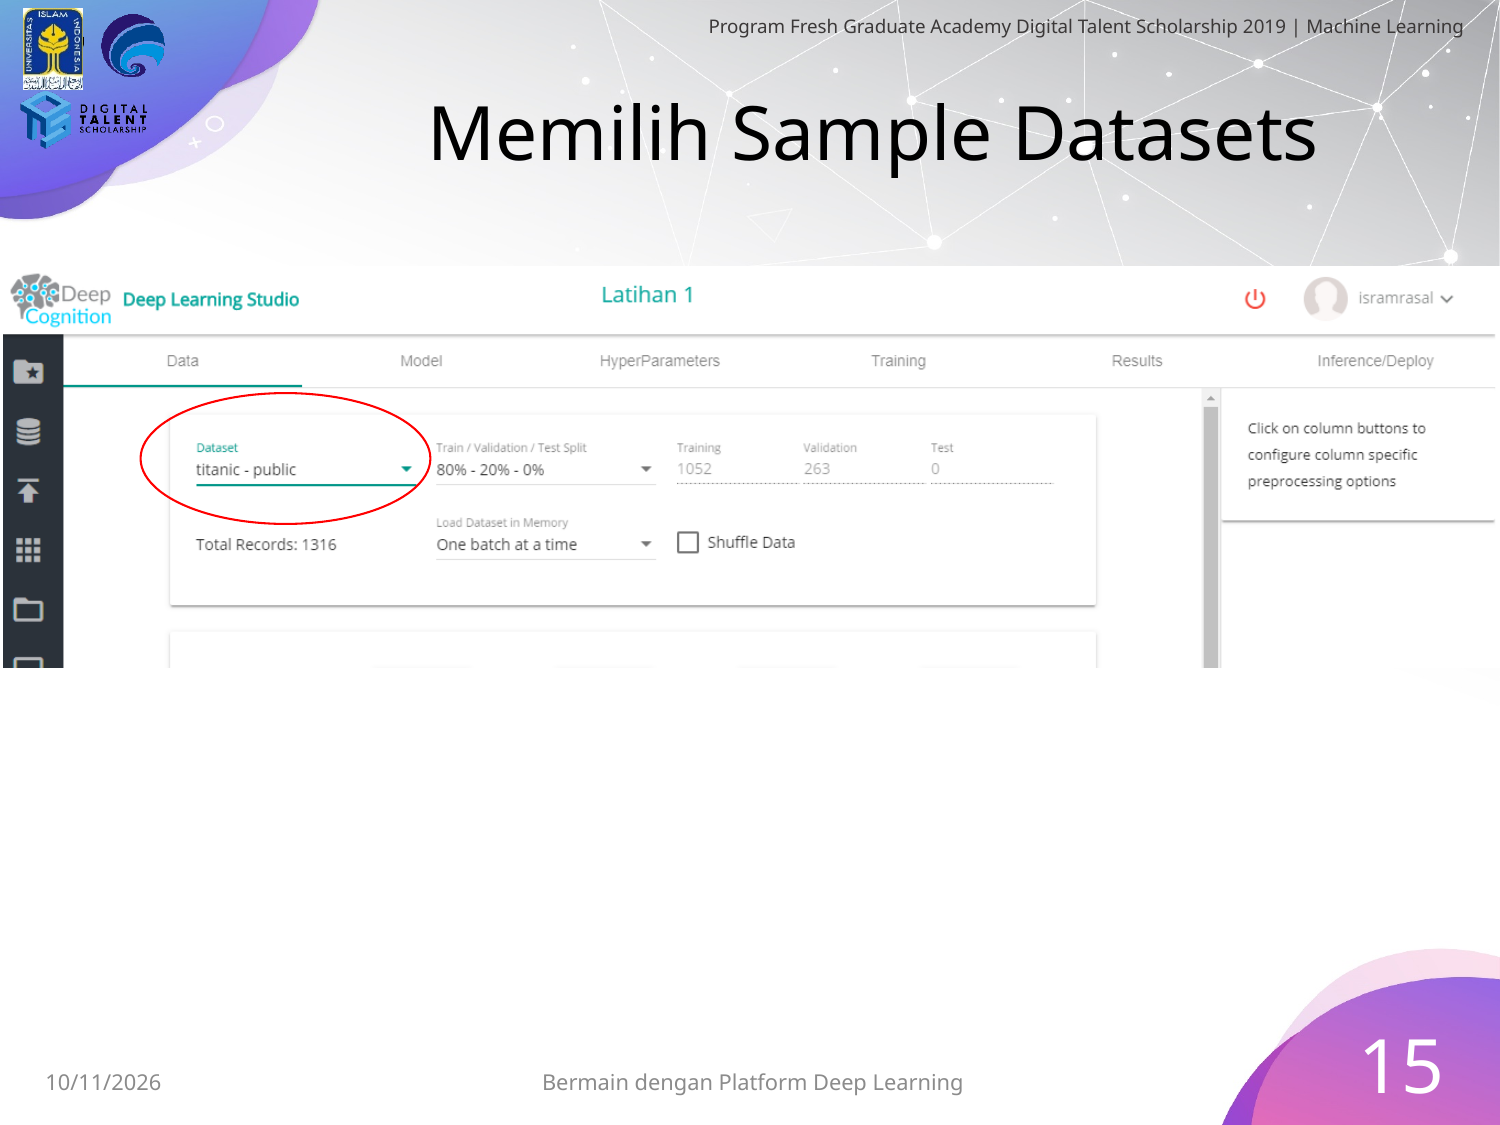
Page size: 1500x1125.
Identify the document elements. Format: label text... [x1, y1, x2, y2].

footer Bermain dengan Platform Deep Learning [386, 1053, 1121, 1114]
slide_number 15 [1327, 1025, 1477, 1115]
title Memilih Sample Datasets [271, 66, 1477, 207]
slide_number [30, 1053, 272, 1114]
picture [0, 0, 1500, 1125]
